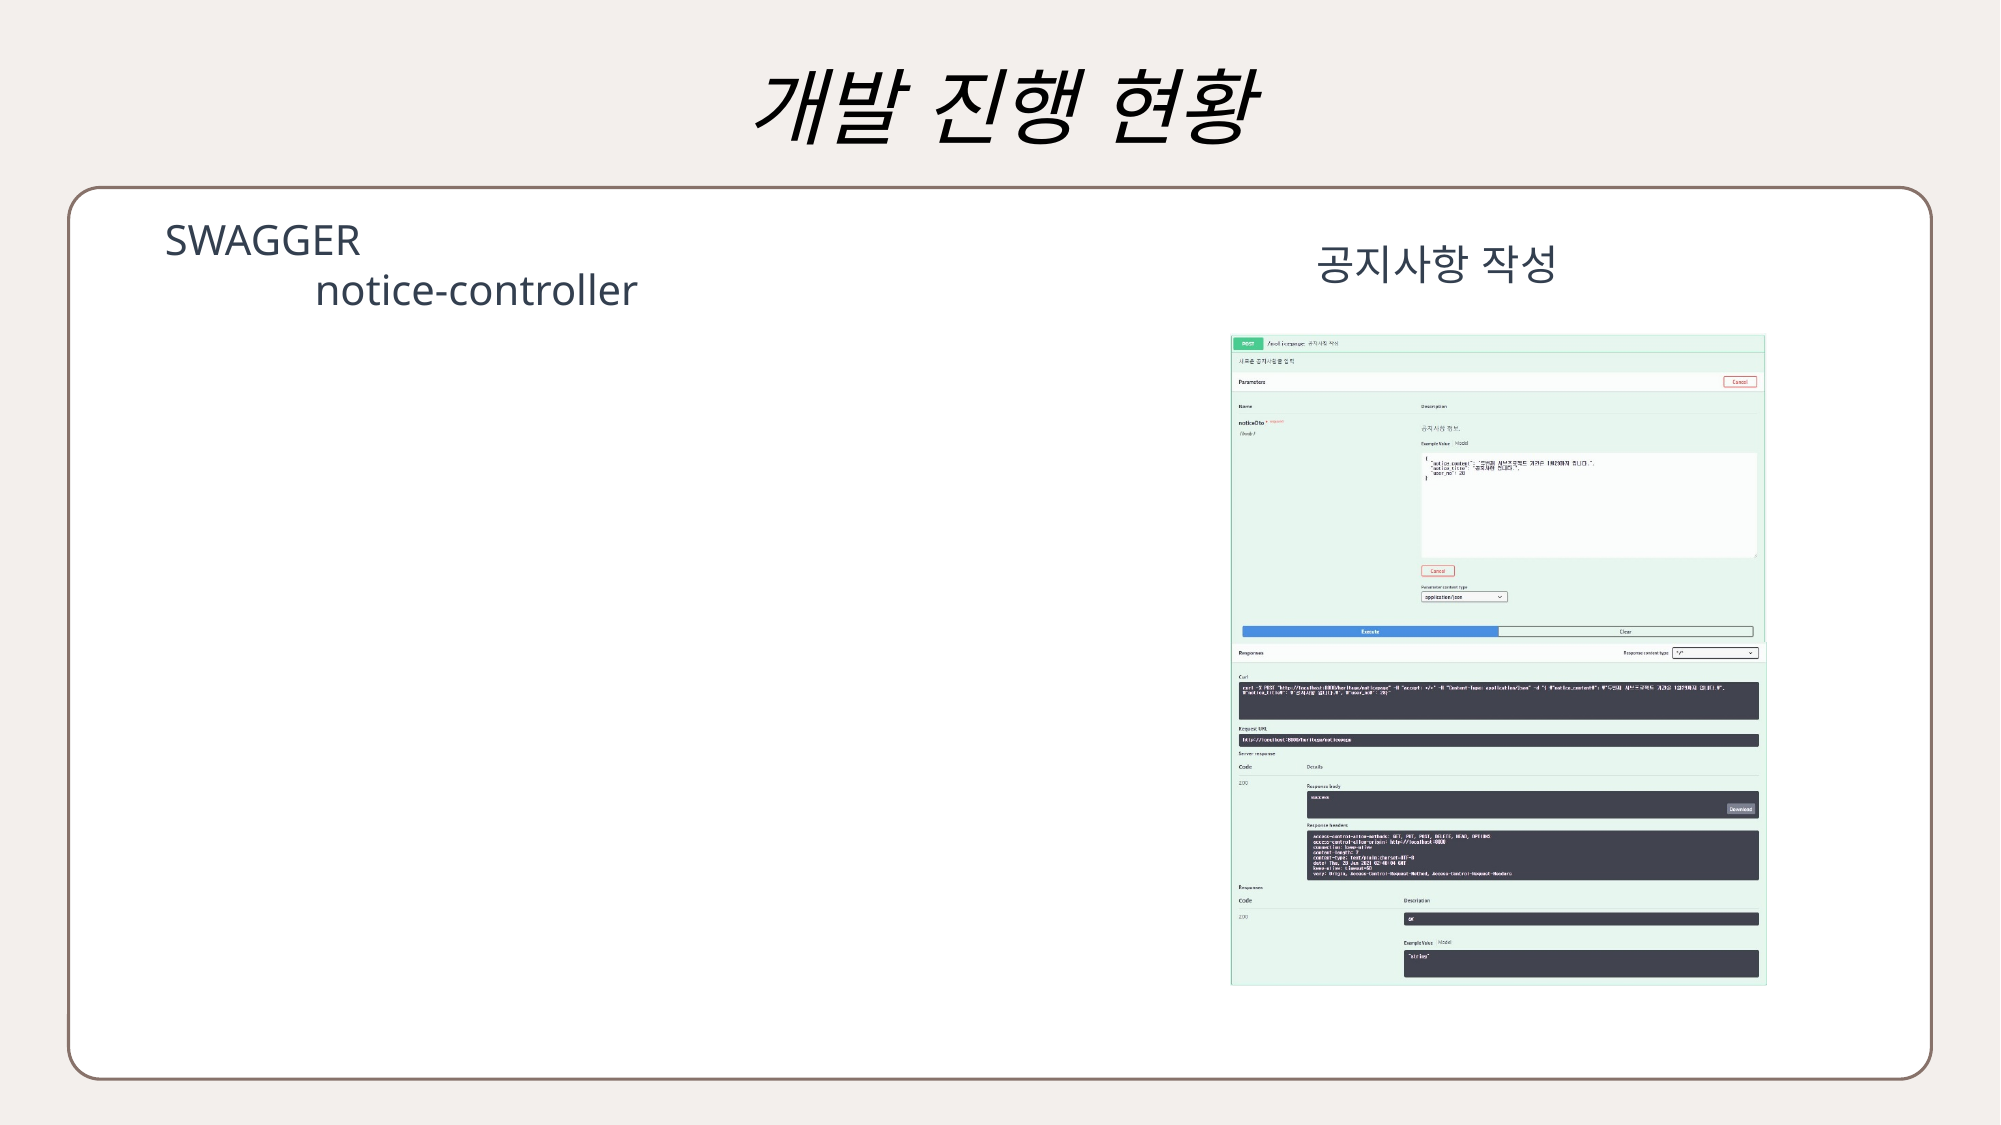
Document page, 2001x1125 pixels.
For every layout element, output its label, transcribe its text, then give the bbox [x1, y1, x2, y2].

text_box 공지사항 작성 [1301, 231, 1696, 297]
text_box [67, 186, 1933, 1081]
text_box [1230, 333, 1767, 986]
text_box 개발 진행 현황 [512, 0, 1488, 163]
text_box SWAGGER notice-controller [149, 206, 981, 322]
